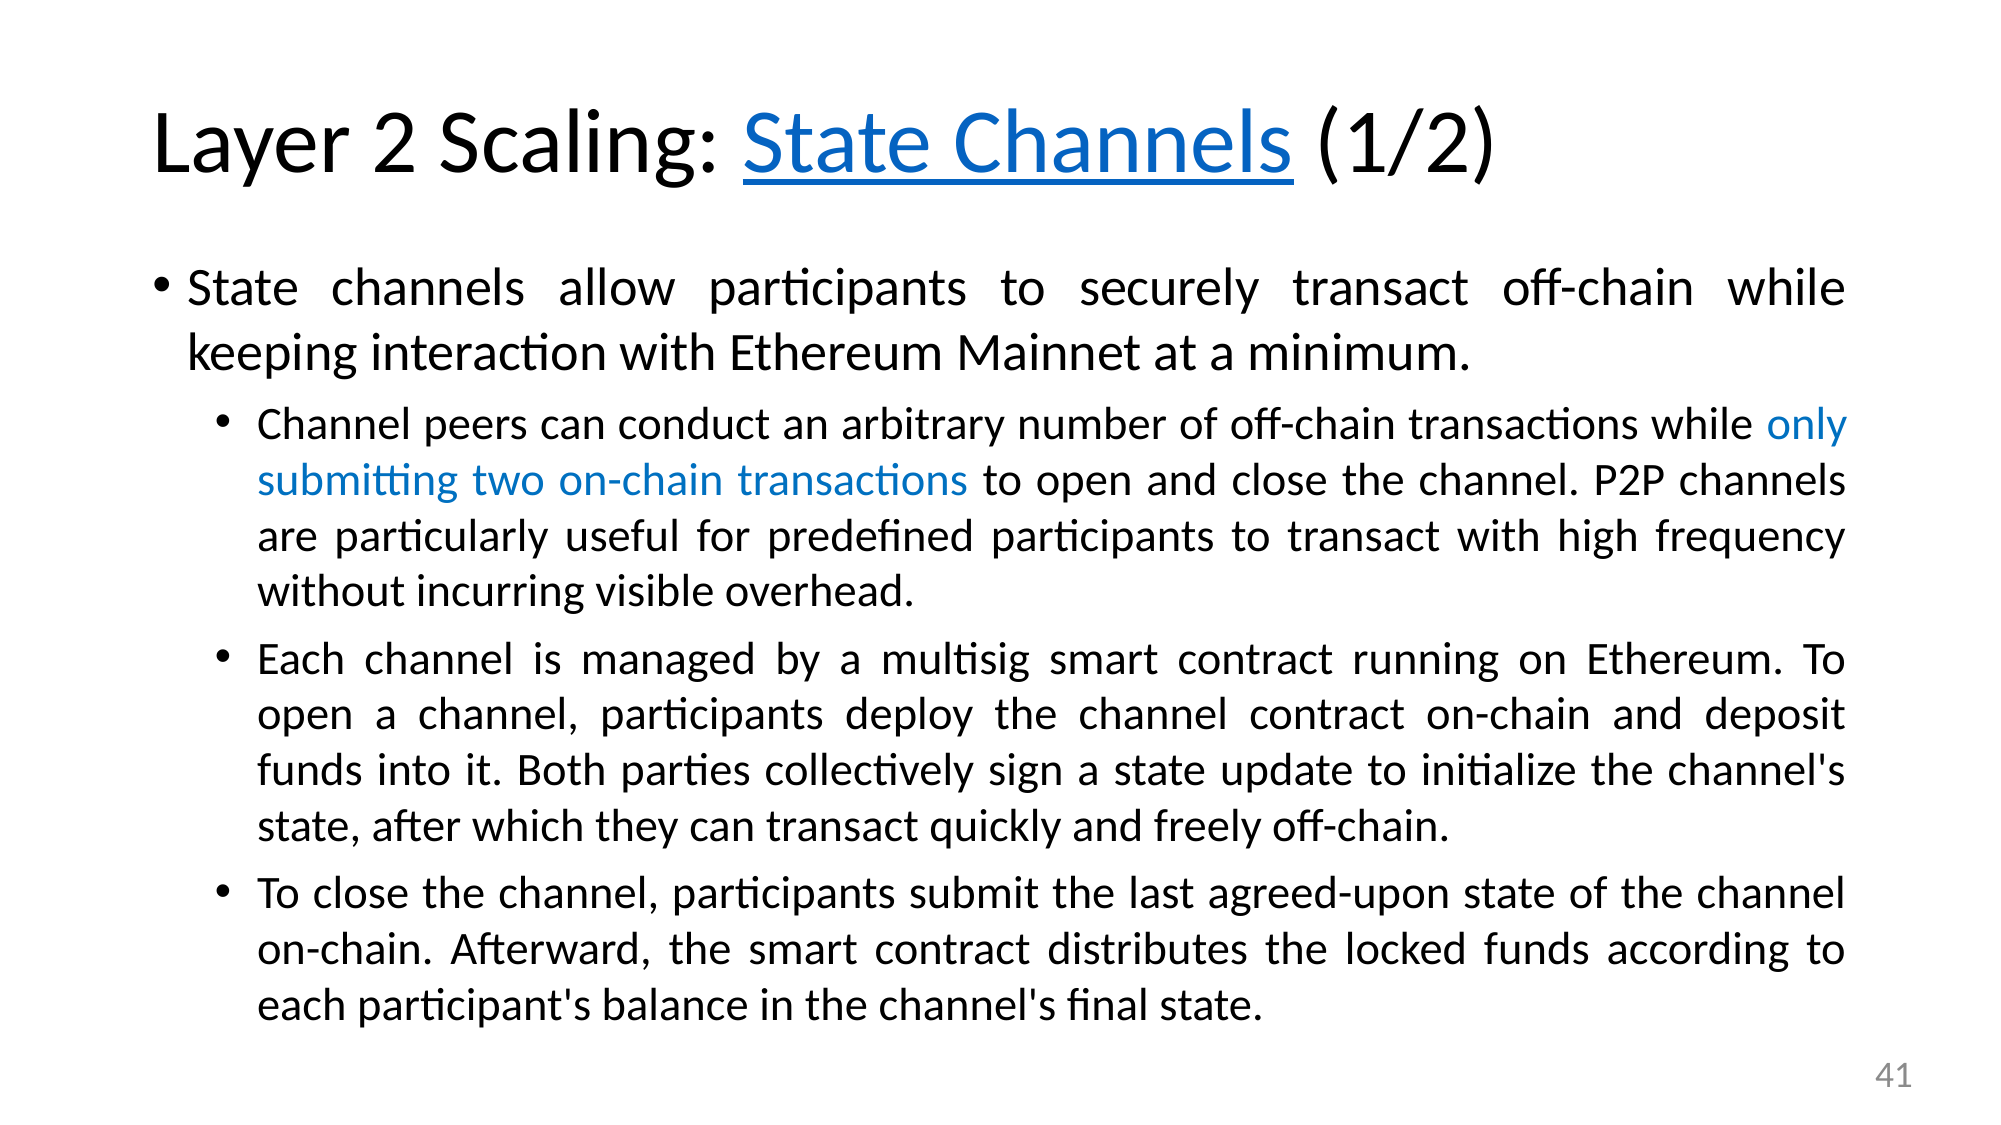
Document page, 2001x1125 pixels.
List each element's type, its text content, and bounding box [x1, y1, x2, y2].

slide_number 41 [1477, 1042, 1928, 1103]
title Layer 2 Scaling: State Channels (1/2) [137, 59, 1863, 227]
list State channels allow participants to securely transact off-chain while keeping interaction with Ethereum Mainnet at a minimum. Channel peers can conduct an arbitrary number of off-chain transactions while only submitting two on-chain transactions to open and close the channel. P2P channels are particularly useful for predefined participants to transact with high frequency without incurring visible overhead. Each channel is managed by a multisig smart contract running on Ethereum. To open a channel, participants deploy the channel contract on-chain and deposit funds into it. Both parties collectively sign a state update to initialize the channel's state, after which they can transact quickly and freely off-chain. To close the channel, participants submit the last agreed-upon state of the channel on-chain. Afterward, the smart contract distributes the locked funds according to each participant's balance in the channel's final state. [137, 244, 1863, 1043]
